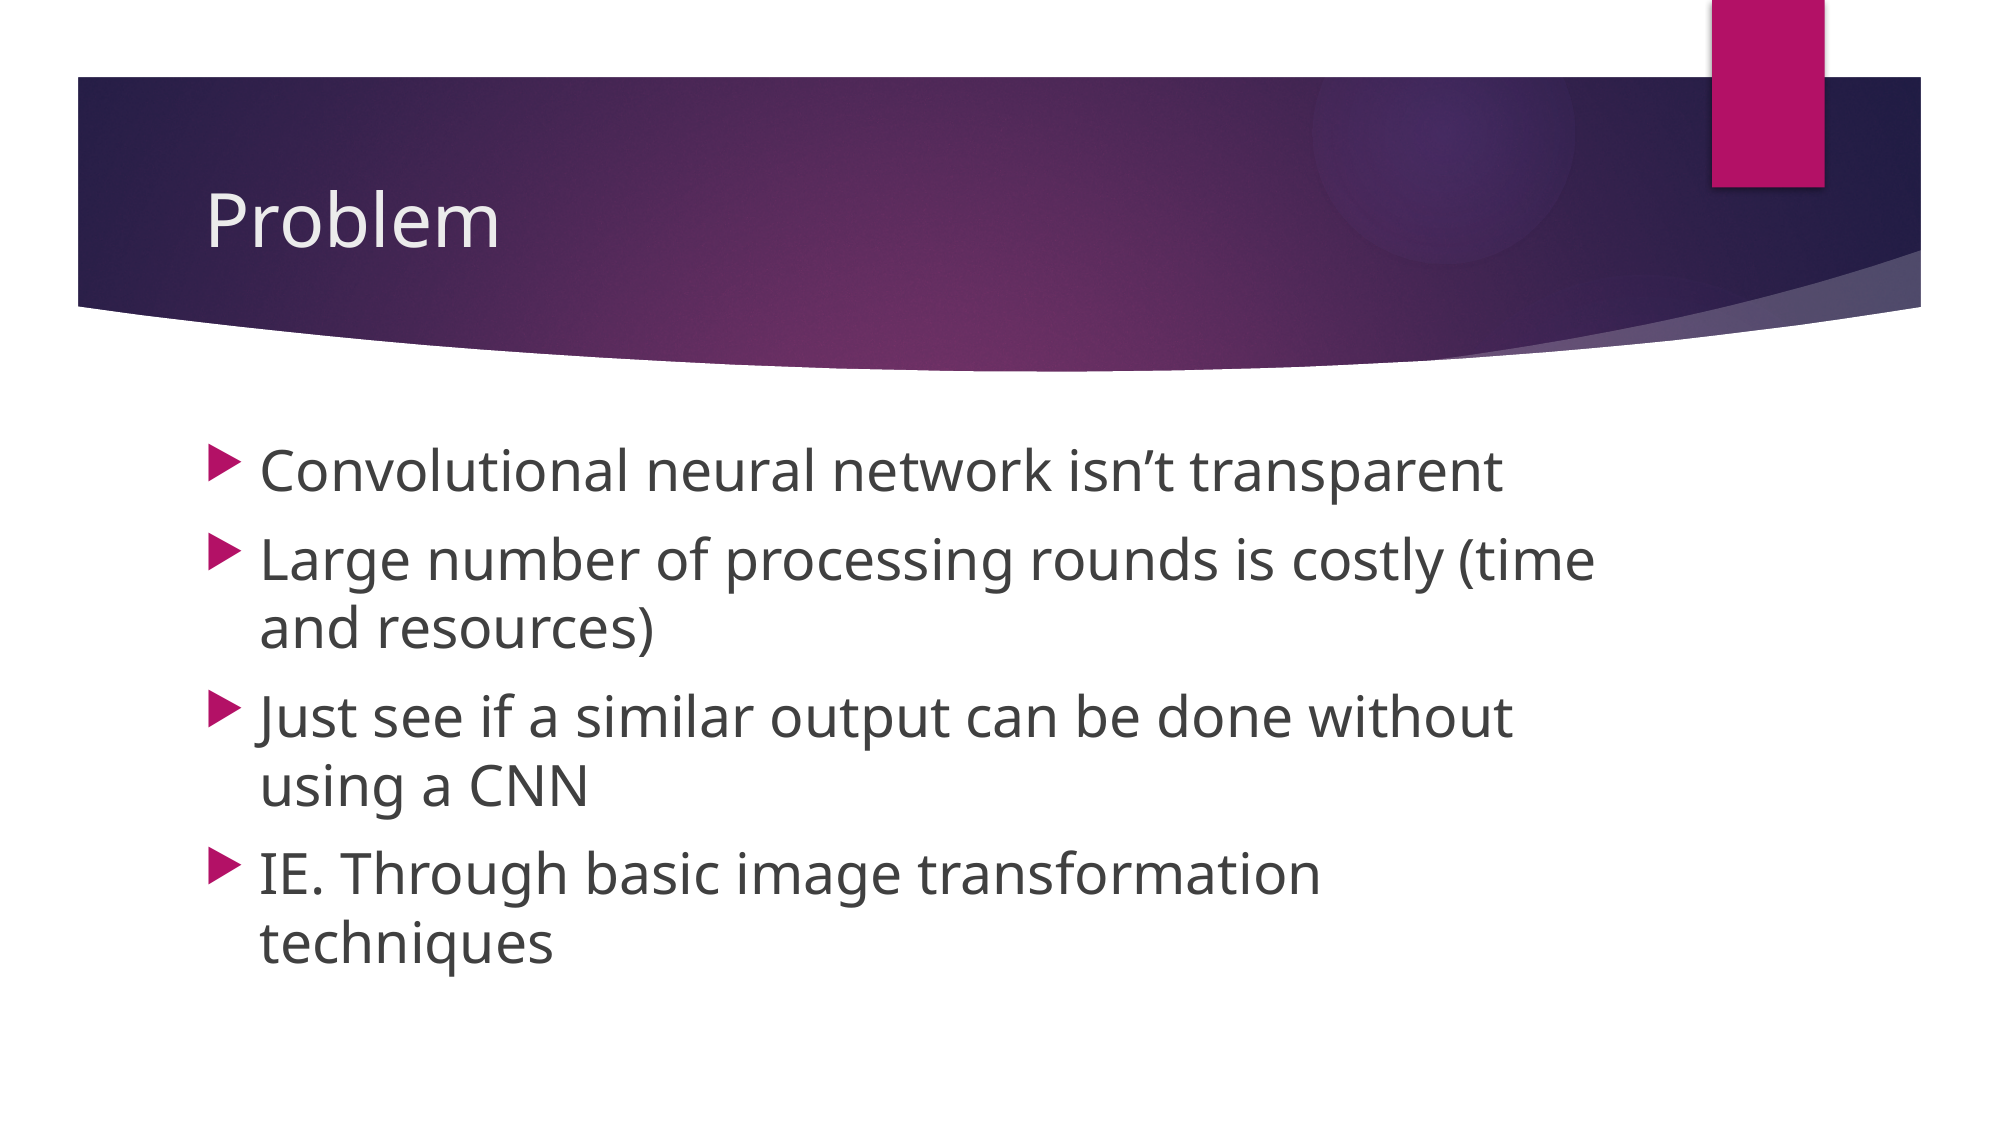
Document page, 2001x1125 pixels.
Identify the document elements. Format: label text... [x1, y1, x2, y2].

title Problem [189, 159, 1627, 276]
list Convolutional neural network isn’t transparent Large number of processing rounds is costly (time and resources) Just see if a similar output can be done without using a CNN IE. Through basic image transformation techniques [189, 427, 1638, 988]
